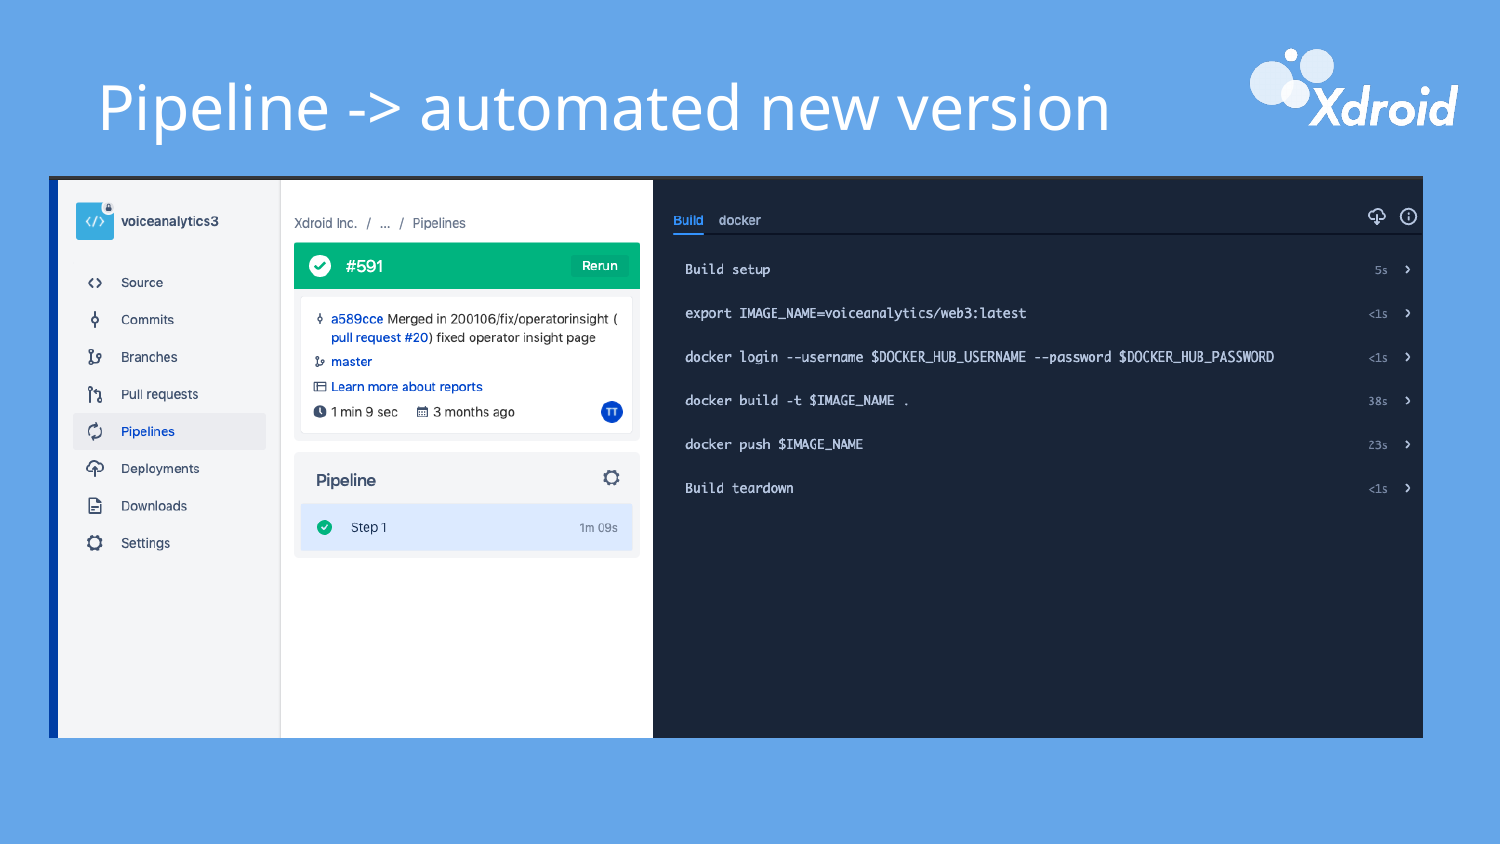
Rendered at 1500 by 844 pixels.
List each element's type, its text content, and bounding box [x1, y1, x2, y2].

picture [48, 176, 1424, 738]
picture [1239, 22, 1469, 152]
list Pipeline -> automated new version [97, 70, 1403, 140]
